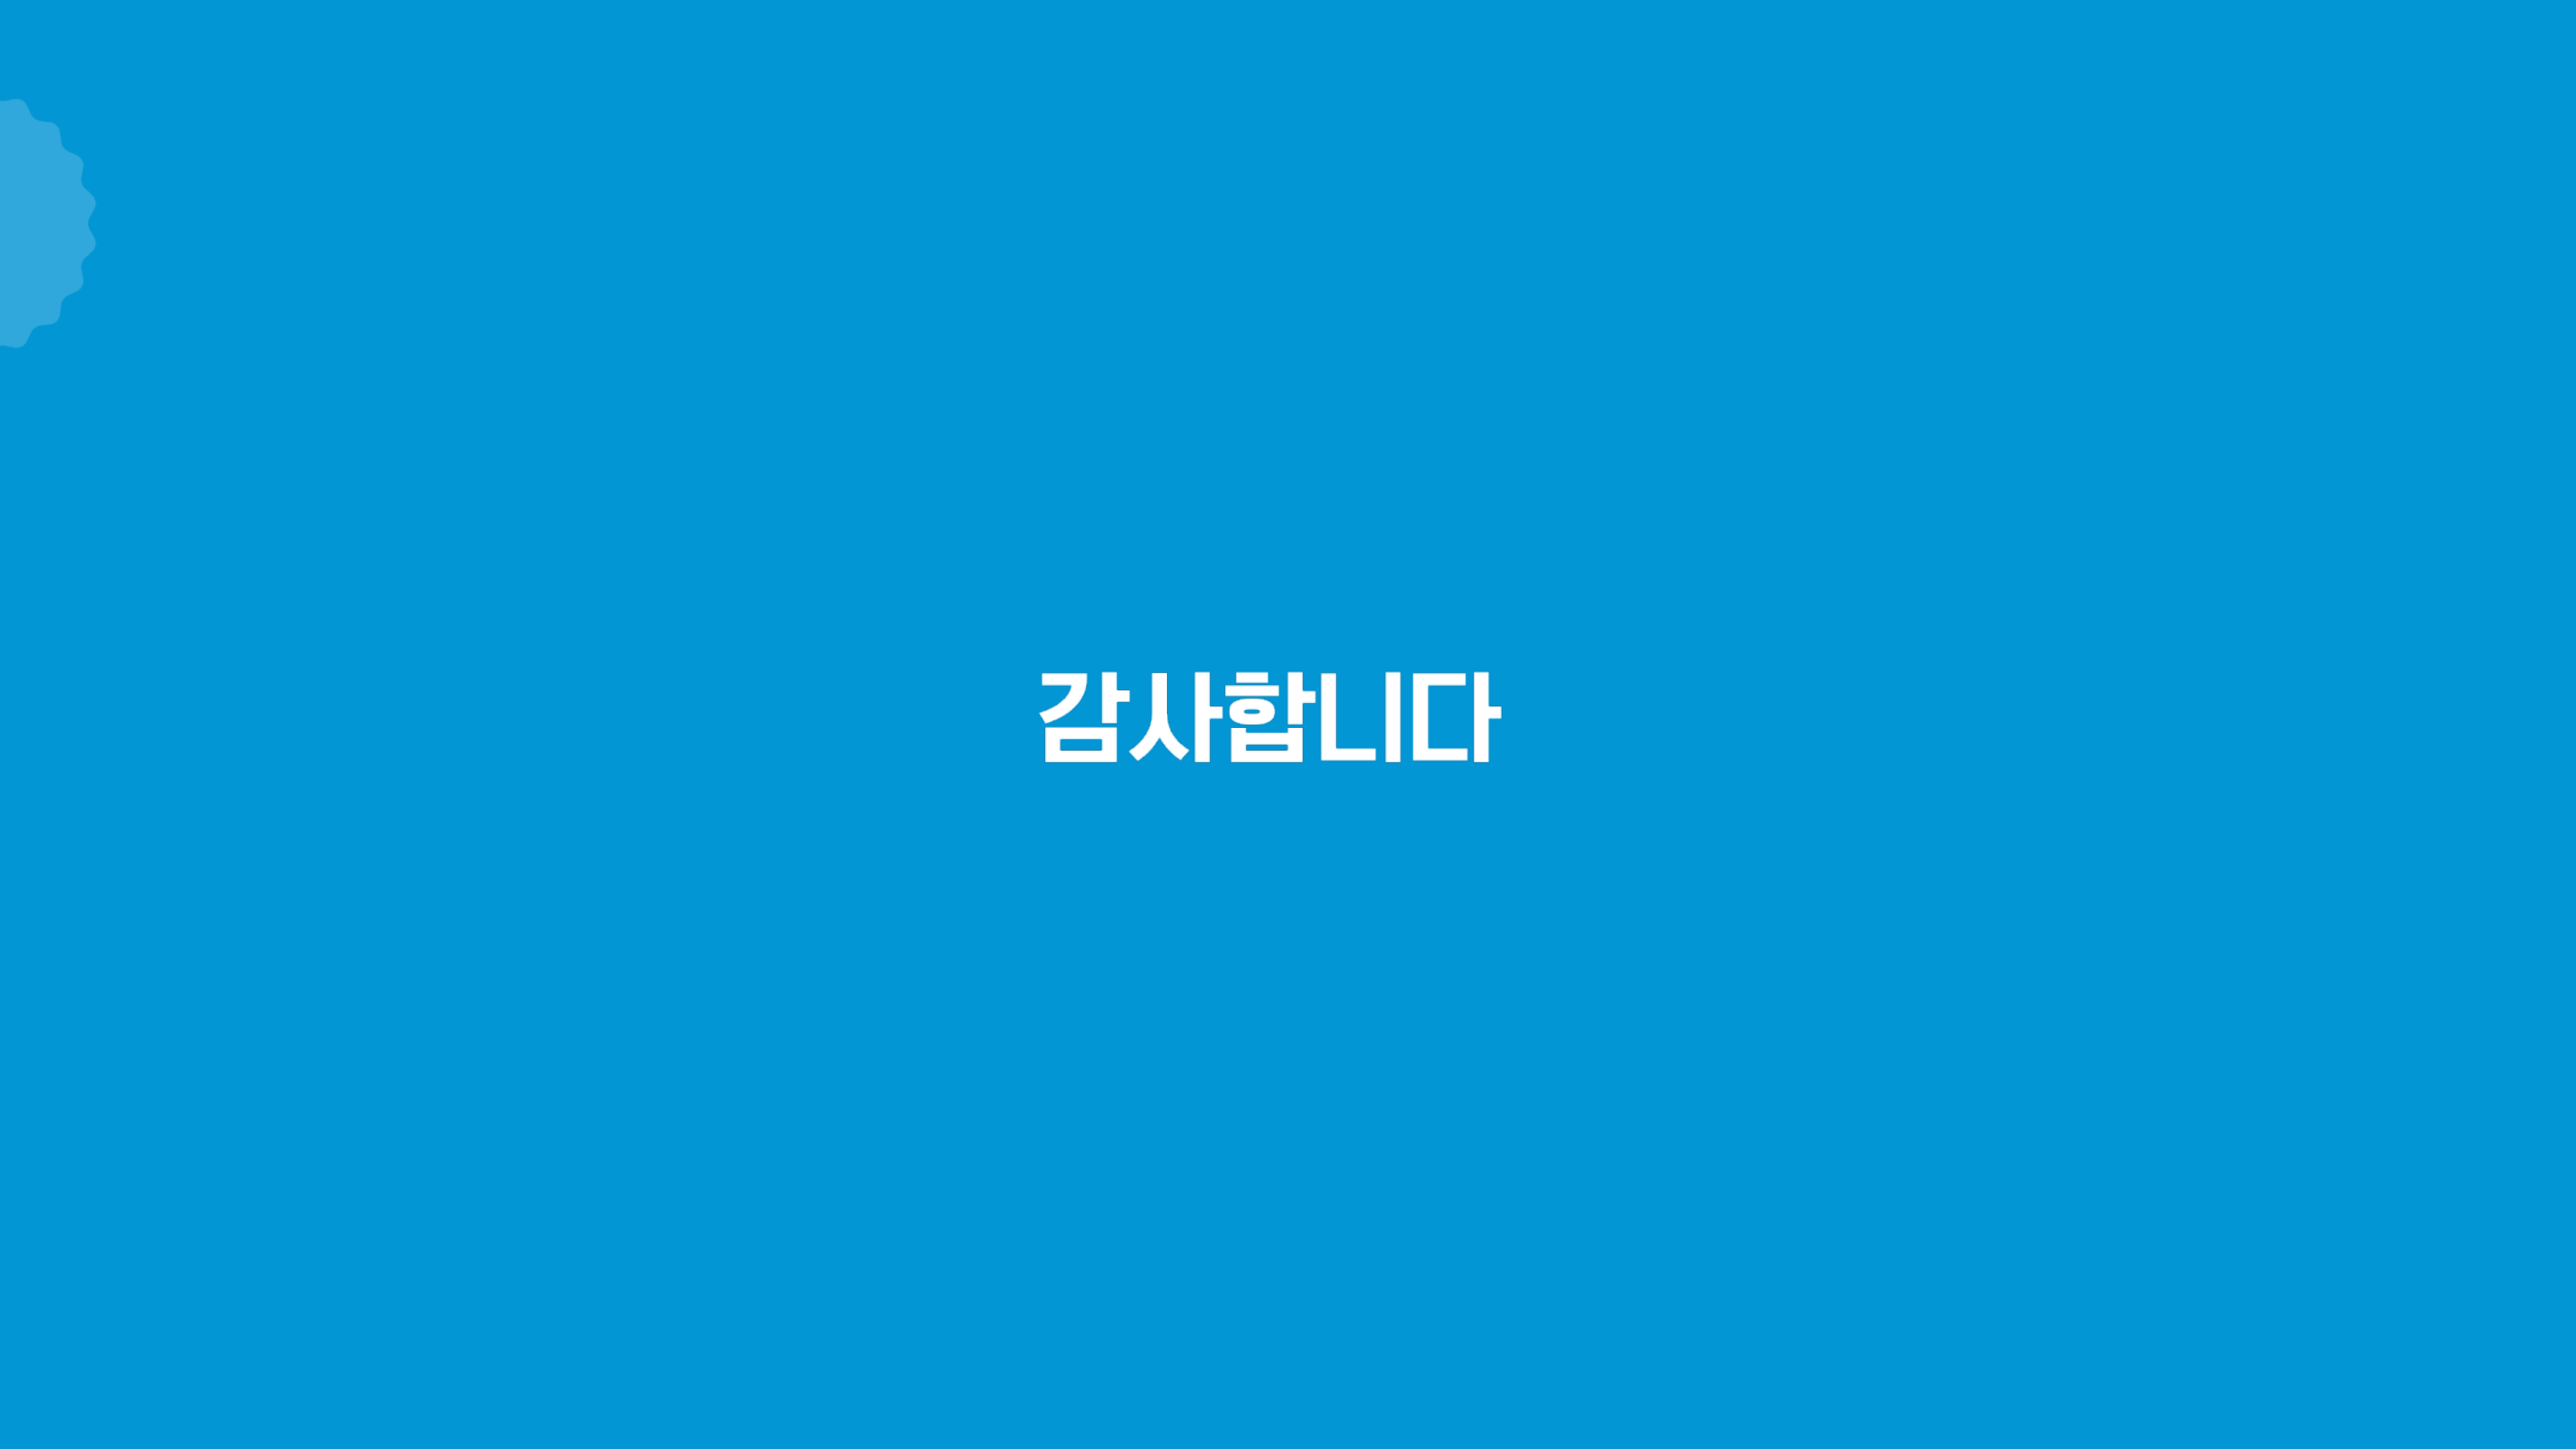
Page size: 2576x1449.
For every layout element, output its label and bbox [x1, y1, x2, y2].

picture [1236, 672, 1267, 682]
picture [1386, 672, 1400, 762]
picture [1045, 727, 1117, 762]
picture [1194, 672, 1223, 762]
picture [1413, 673, 1467, 761]
picture [1230, 699, 1274, 724]
picture [1040, 673, 1087, 723]
text_box [0, 87, 97, 361]
picture [1474, 672, 1501, 762]
picture [1321, 673, 1376, 761]
picture [1102, 672, 1130, 723]
picture [1130, 673, 1188, 761]
picture [1225, 685, 1279, 696]
picture [1288, 672, 1315, 724]
picture [1231, 728, 1303, 762]
